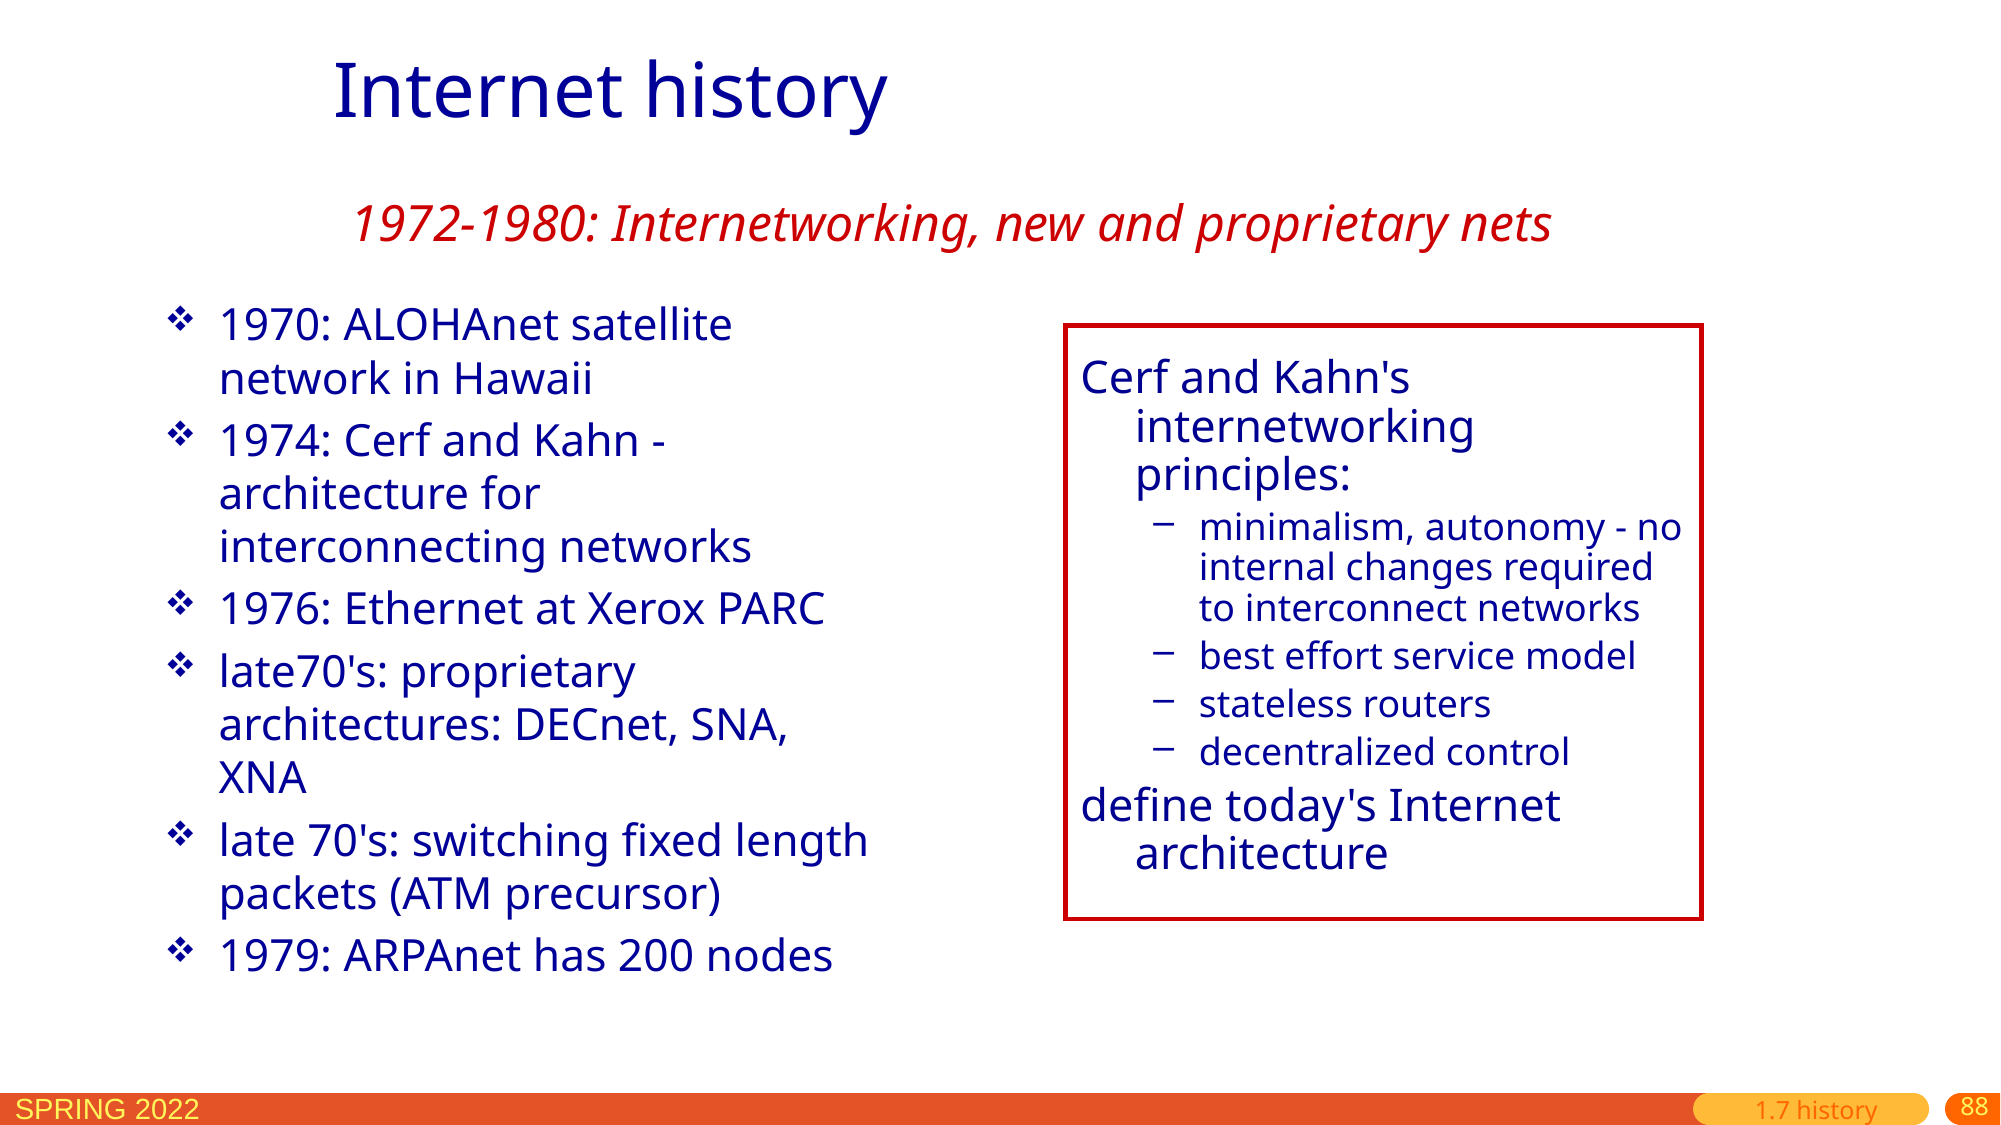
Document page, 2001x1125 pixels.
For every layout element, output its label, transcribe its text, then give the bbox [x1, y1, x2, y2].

text_box [1065, 325, 1702, 919]
text_box 1972-1980: Internetworking, new and proprietary nets [335, 168, 1644, 275]
footer 1.7 history [1708, 1094, 1925, 1125]
list 1970: ALOHAnet satellite network in Hawaii 1974: Cerf and Kahn - architecture for interconnecting networks 1976: Ethernet at Xerox PARC late70's: proprietary architectures: DECnet, SNA, XNA late 70's: switching fixed length packets (ATM precursor) 1979: ARPAnet has 200 nodes [149, 288, 889, 1021]
text_box Internet history [318, 34, 1594, 141]
slide_number 88 [1944, 1092, 2000, 1125]
list Cerf and Kahn's internetworking principles: minimalism, autonomy - no internal changes required to interconnect networks best effort service model stateless routers decentralized control define today's Internet architecture [1065, 347, 1710, 920]
